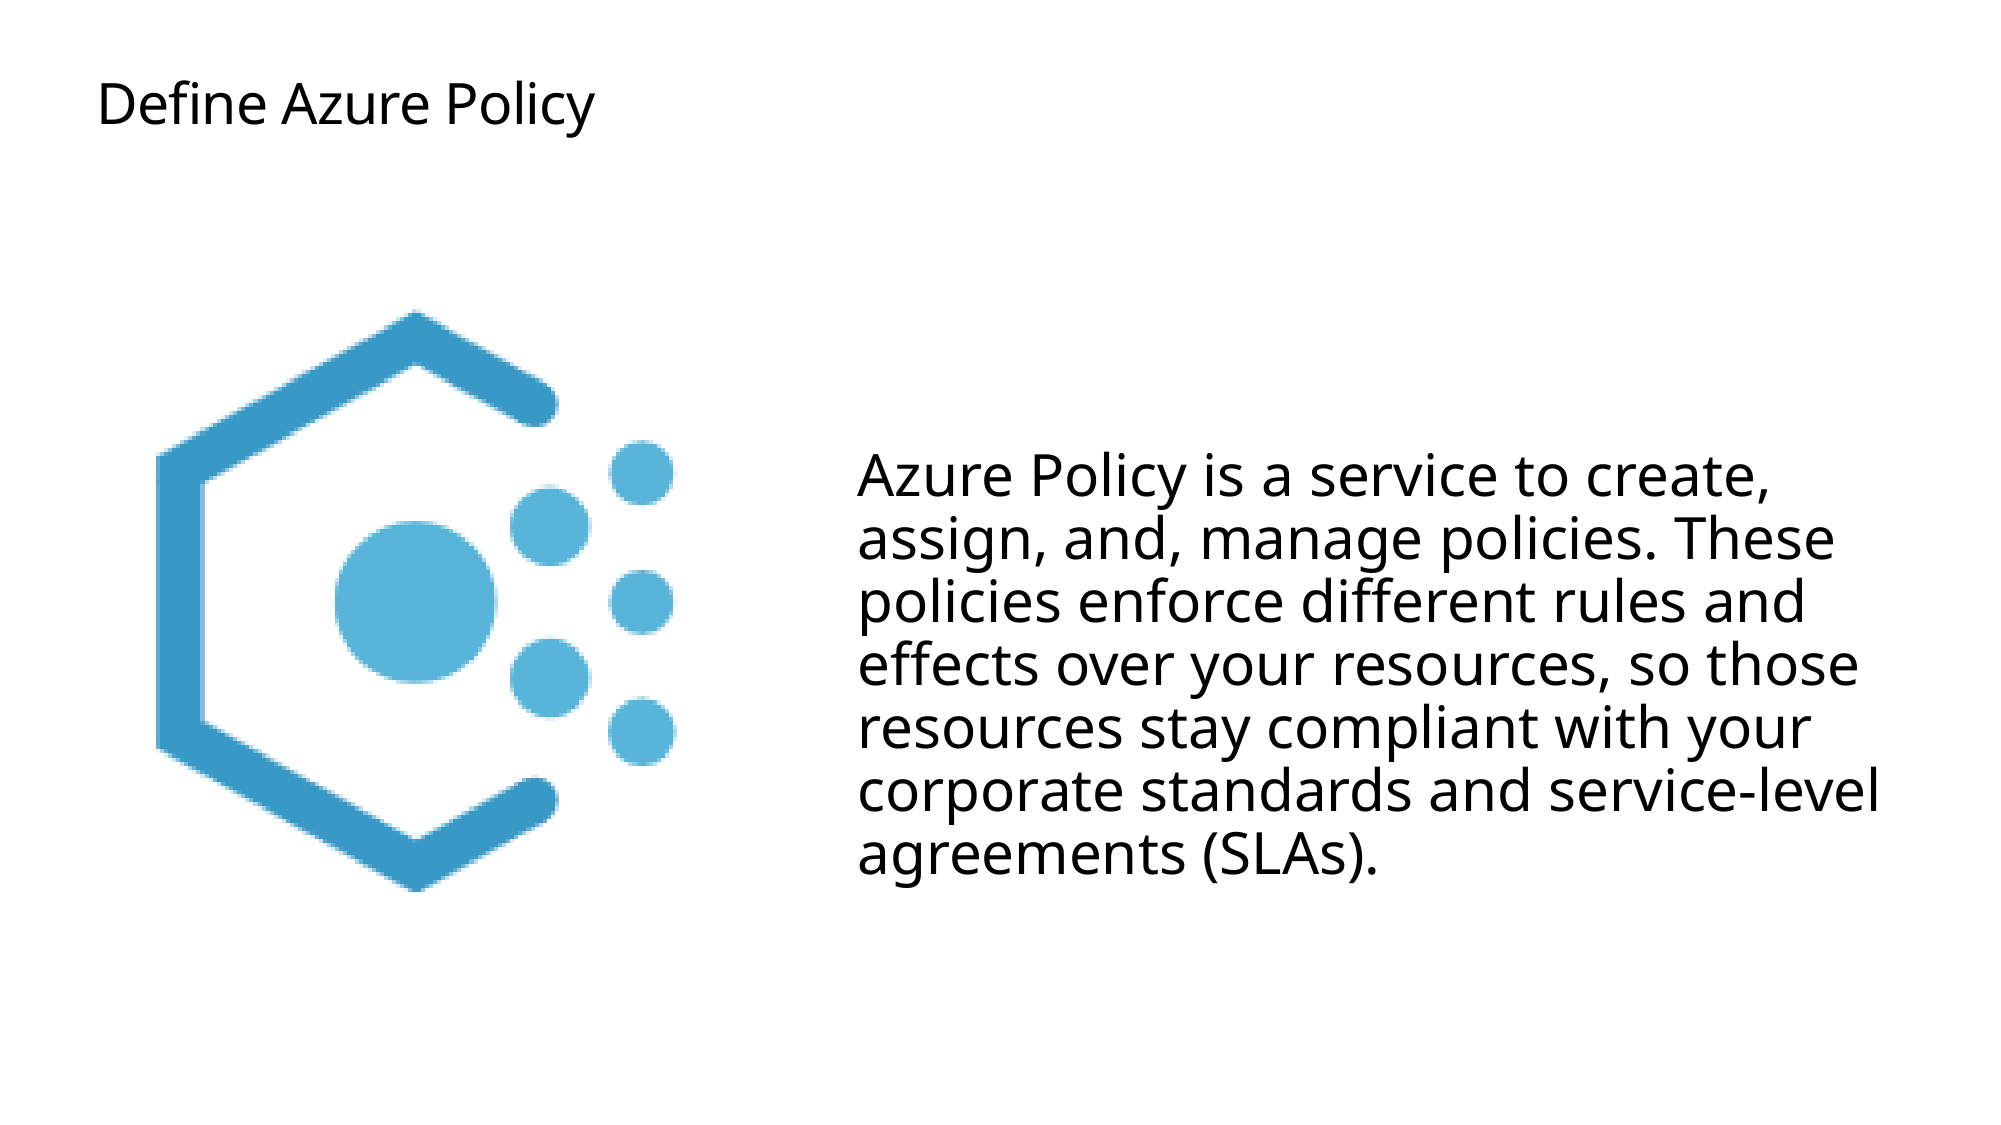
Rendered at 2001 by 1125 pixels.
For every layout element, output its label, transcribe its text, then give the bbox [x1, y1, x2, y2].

text_box Azure Policy is a service to create, assign, and, manage policies. These policies enforce different rules and effects over your resources, so those resources stay compliant with your corporate standards and service-level agreements (SLAs). [827, 422, 1914, 911]
picture [42, 273, 743, 917]
title Define Azure Policy [96, 75, 1904, 166]
